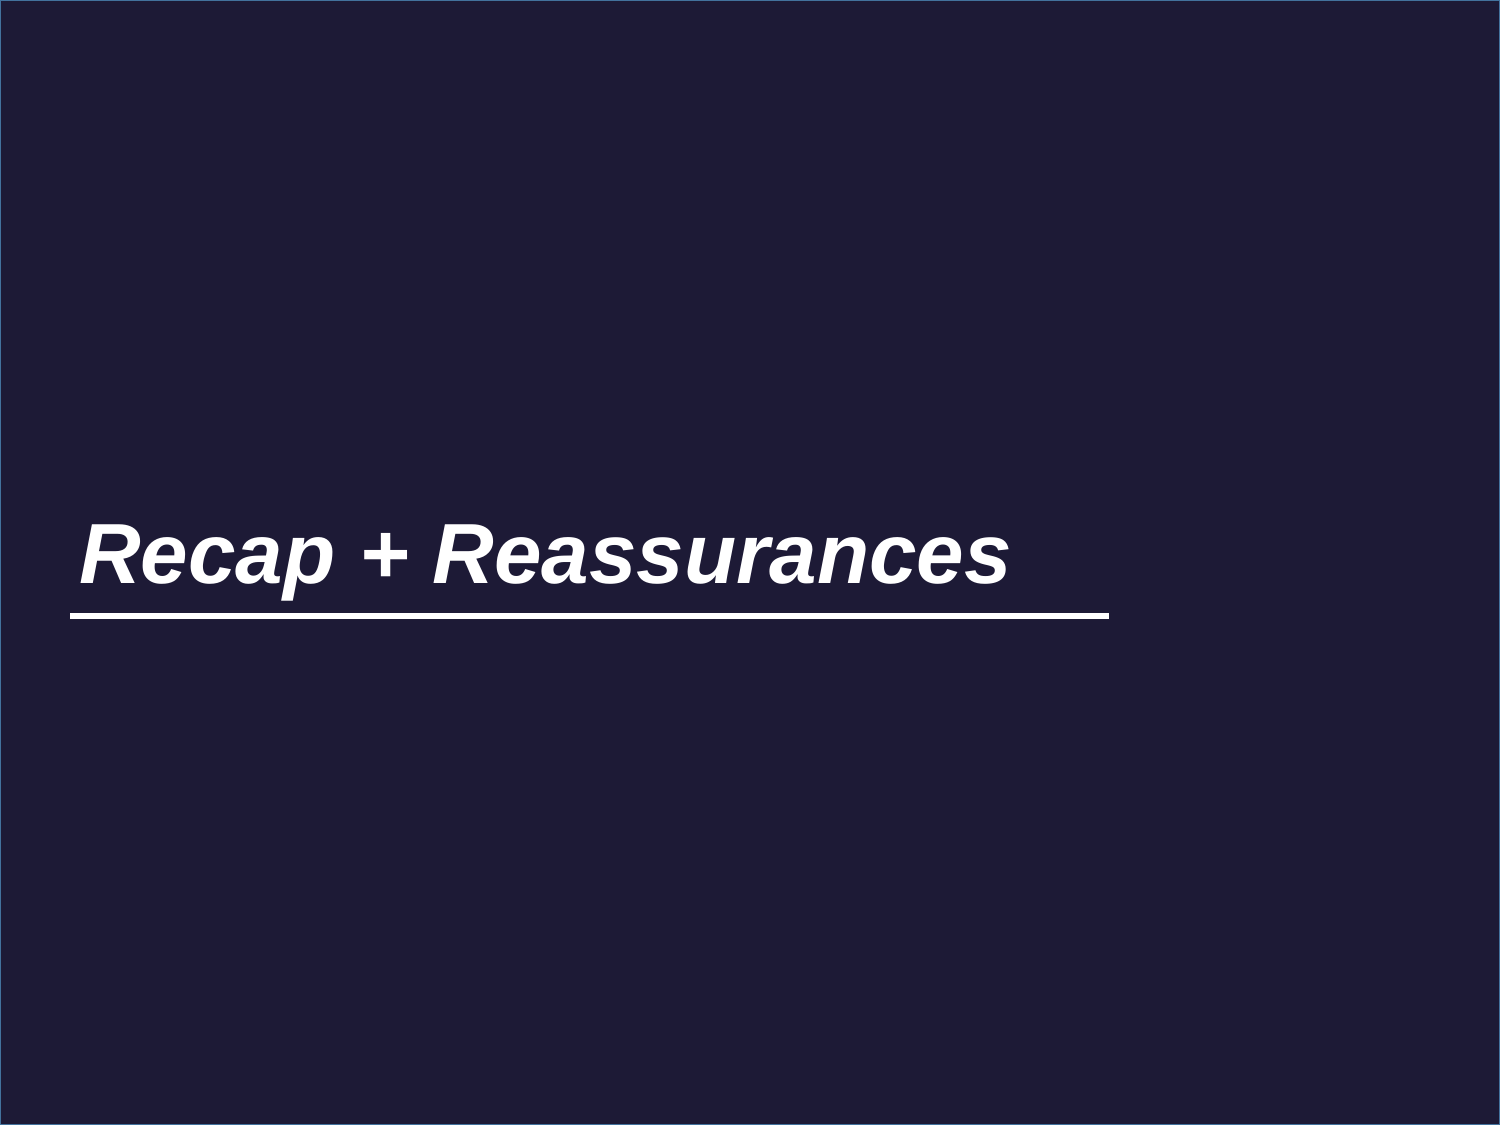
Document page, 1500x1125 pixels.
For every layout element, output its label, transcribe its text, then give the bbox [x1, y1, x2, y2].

title Recap + Reassurances [64, 484, 1415, 628]
